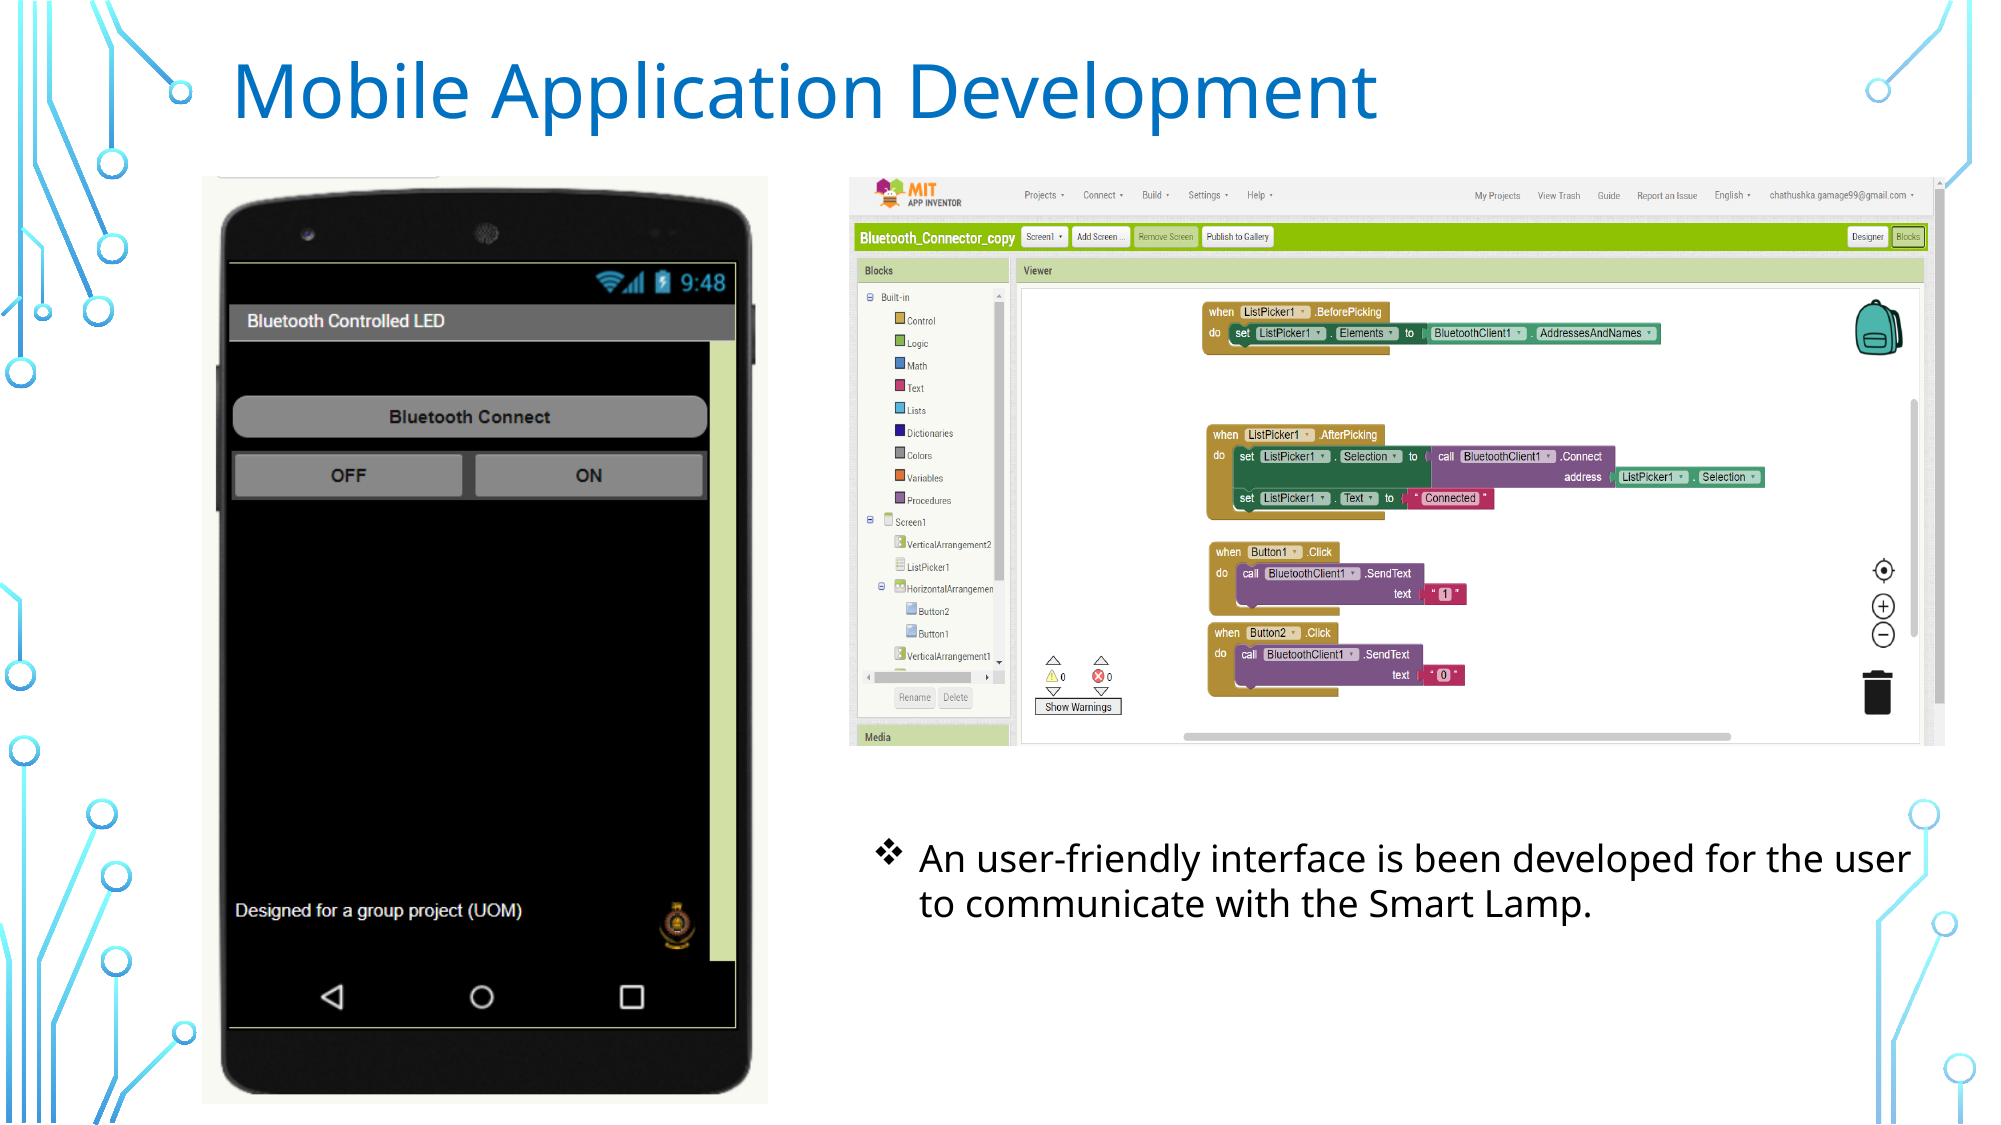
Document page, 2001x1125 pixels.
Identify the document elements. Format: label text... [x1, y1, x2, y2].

picture [201, 175, 769, 1104]
picture [848, 177, 1945, 747]
text_box An user-friendly interface is been developed for the user to communicate with the Smart Lamp. [857, 827, 1936, 932]
text_box Mobile Application Development [217, 35, 1756, 141]
